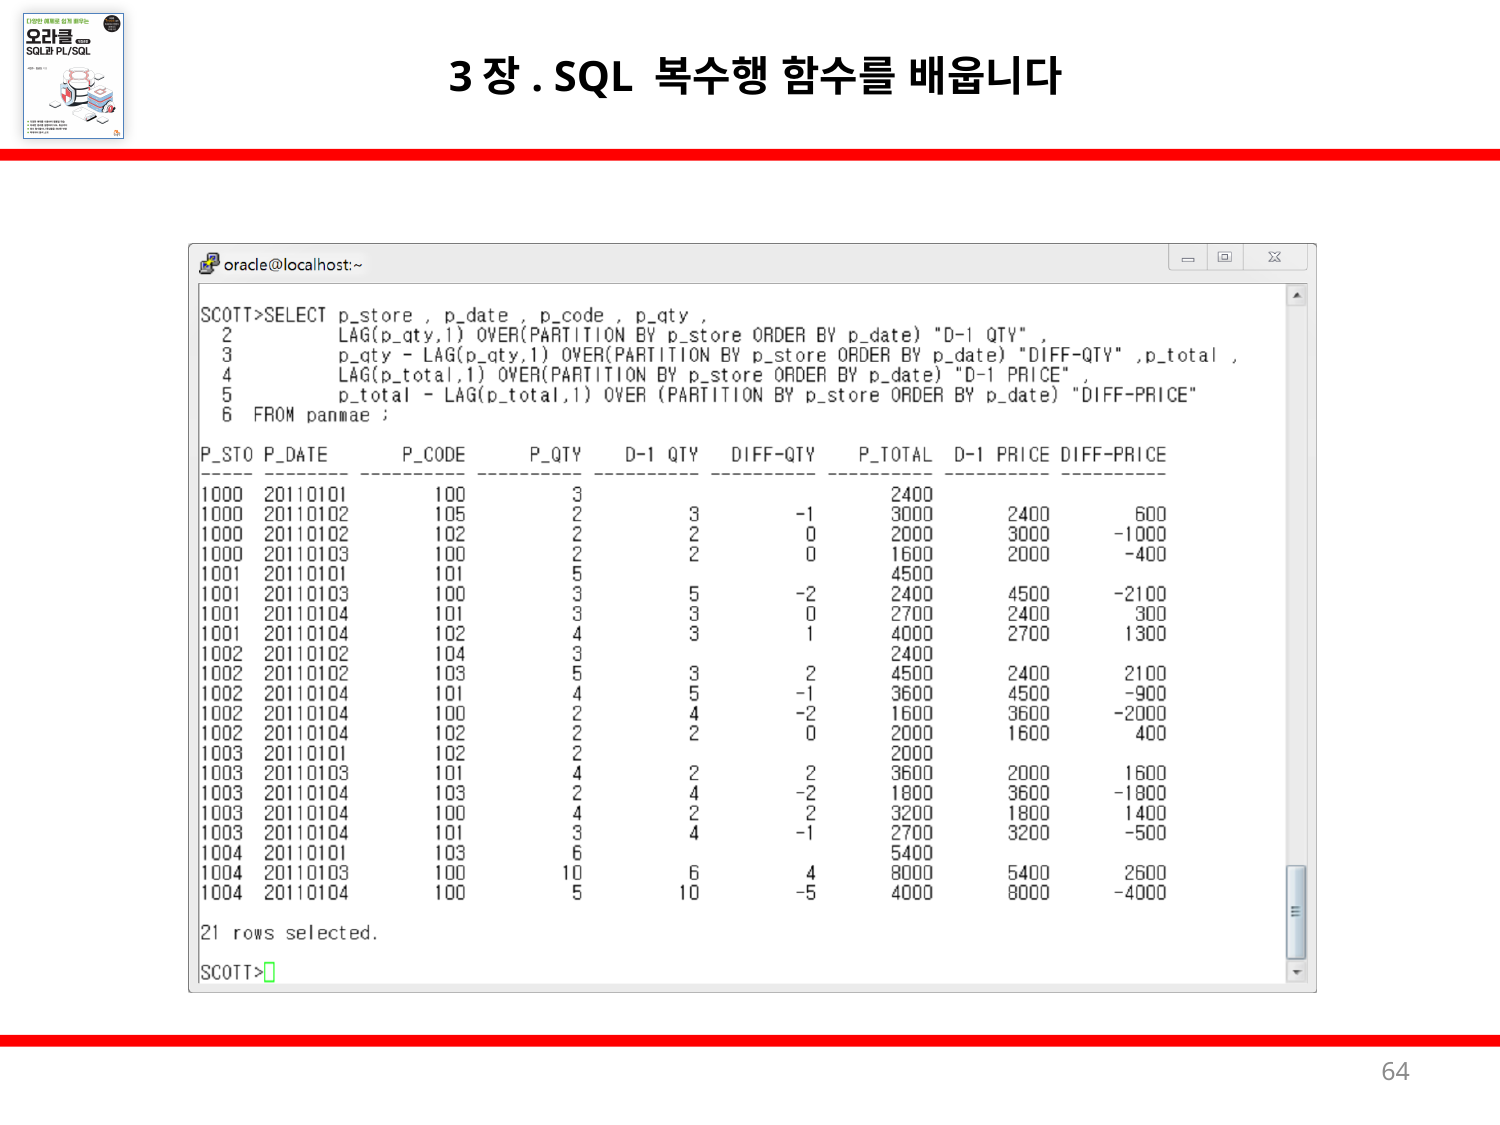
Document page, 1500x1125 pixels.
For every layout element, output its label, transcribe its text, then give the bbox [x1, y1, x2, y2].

slide_number 64 [1074, 1042, 1425, 1103]
picture [188, 243, 1318, 993]
picture [23, 13, 125, 140]
text_box [0, 147, 1500, 163]
text_box 3장. SQL 복수행 함수를 배웁니다 [252, 0, 1260, 151]
text_box [0, 1033, 1500, 1049]
